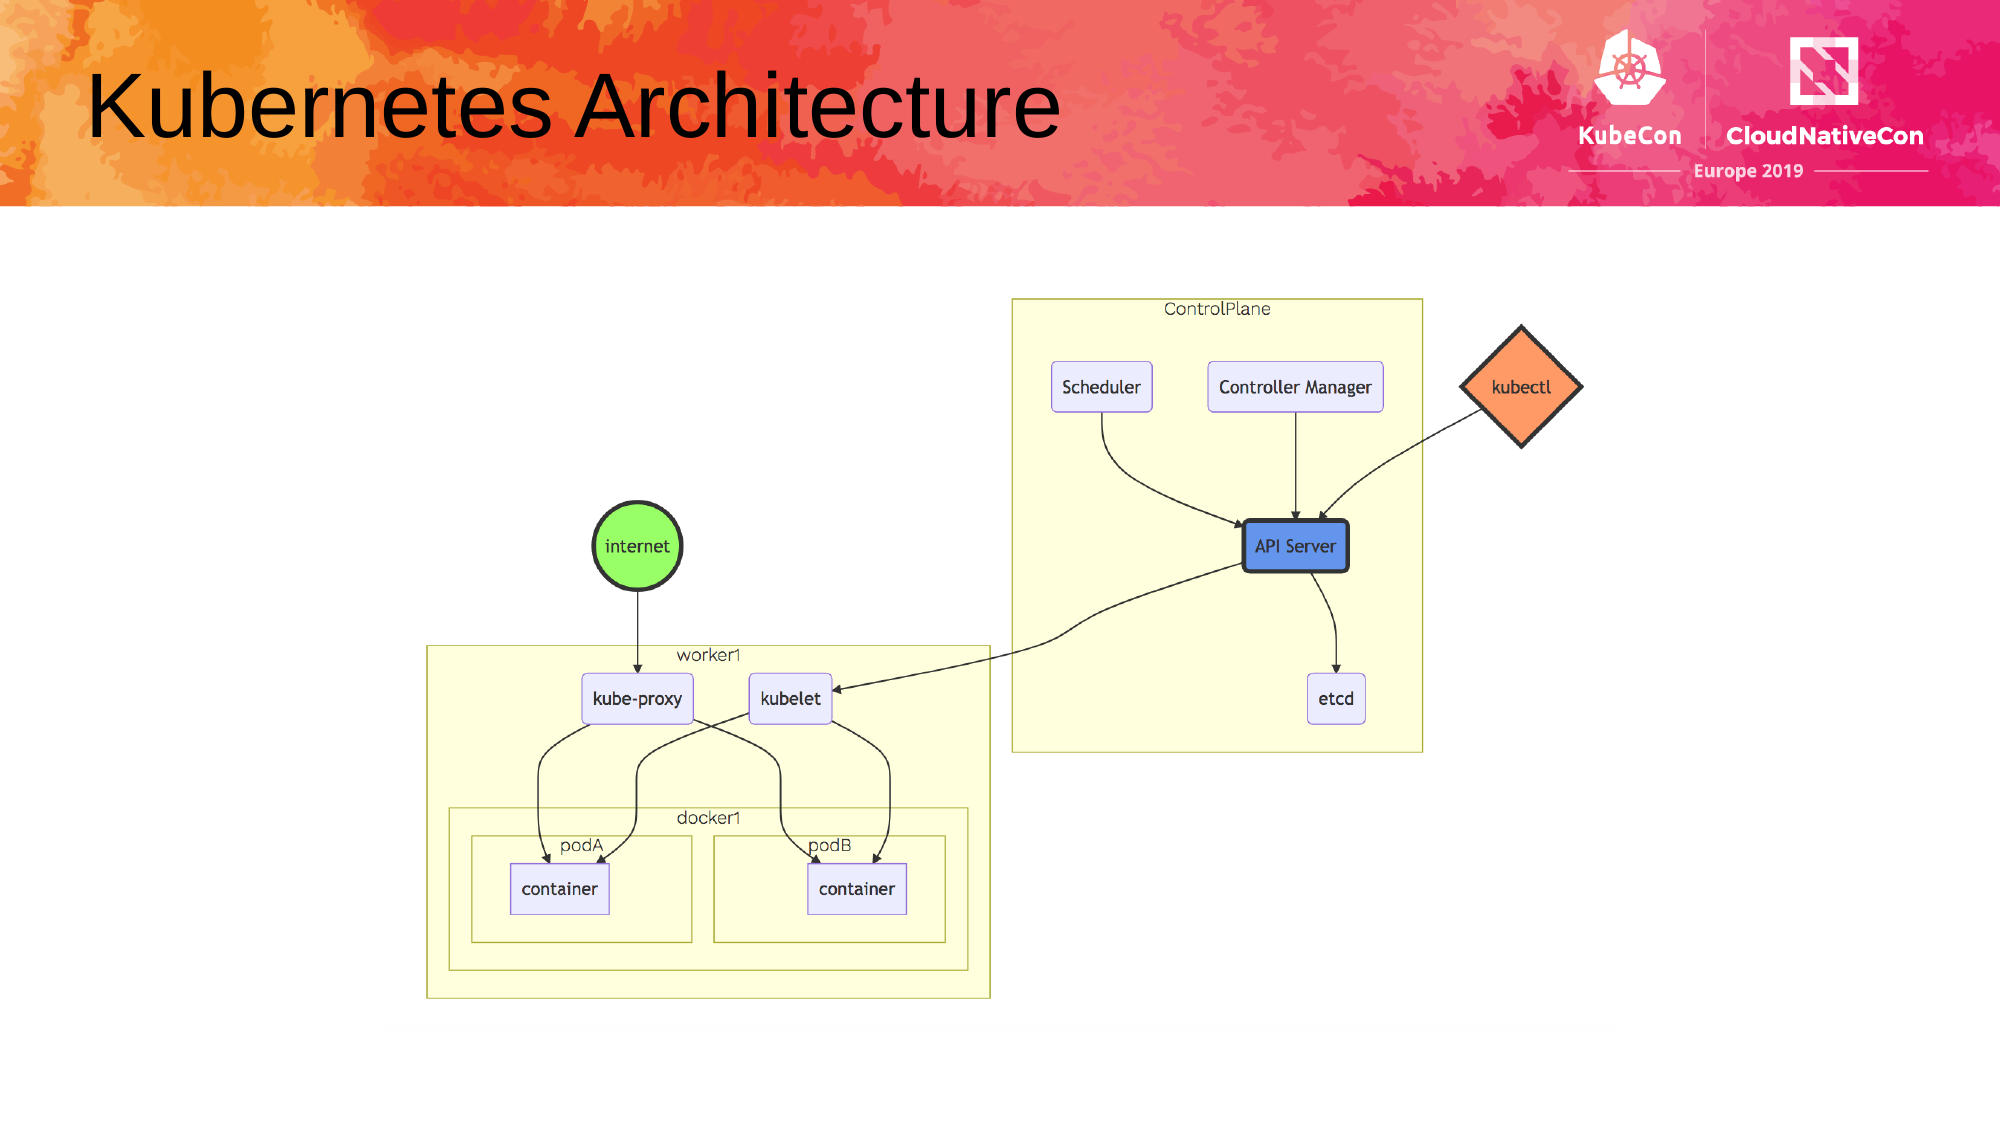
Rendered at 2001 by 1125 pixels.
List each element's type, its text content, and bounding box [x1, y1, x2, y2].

title Kubernetes Architecture [70, 0, 1796, 217]
picture [0, 0, 2000, 1125]
